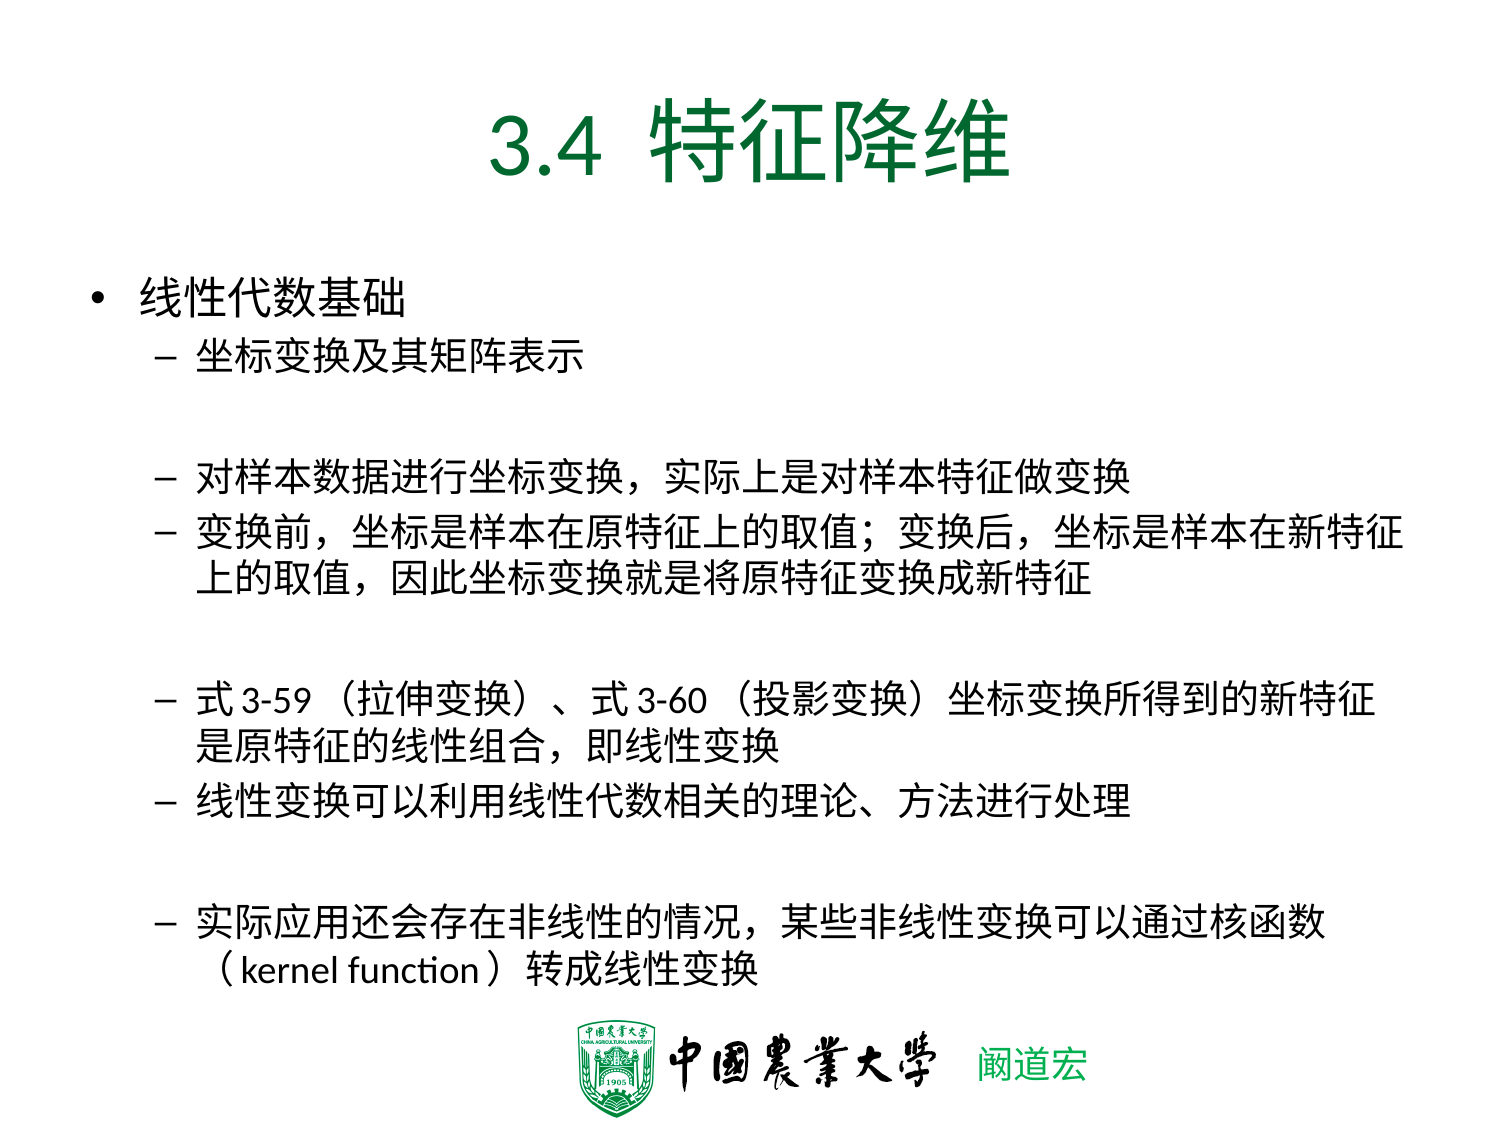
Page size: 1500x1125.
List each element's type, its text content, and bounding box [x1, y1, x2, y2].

picture [573, 1016, 939, 1119]
title 3.4 特征降维 [75, 45, 1425, 233]
